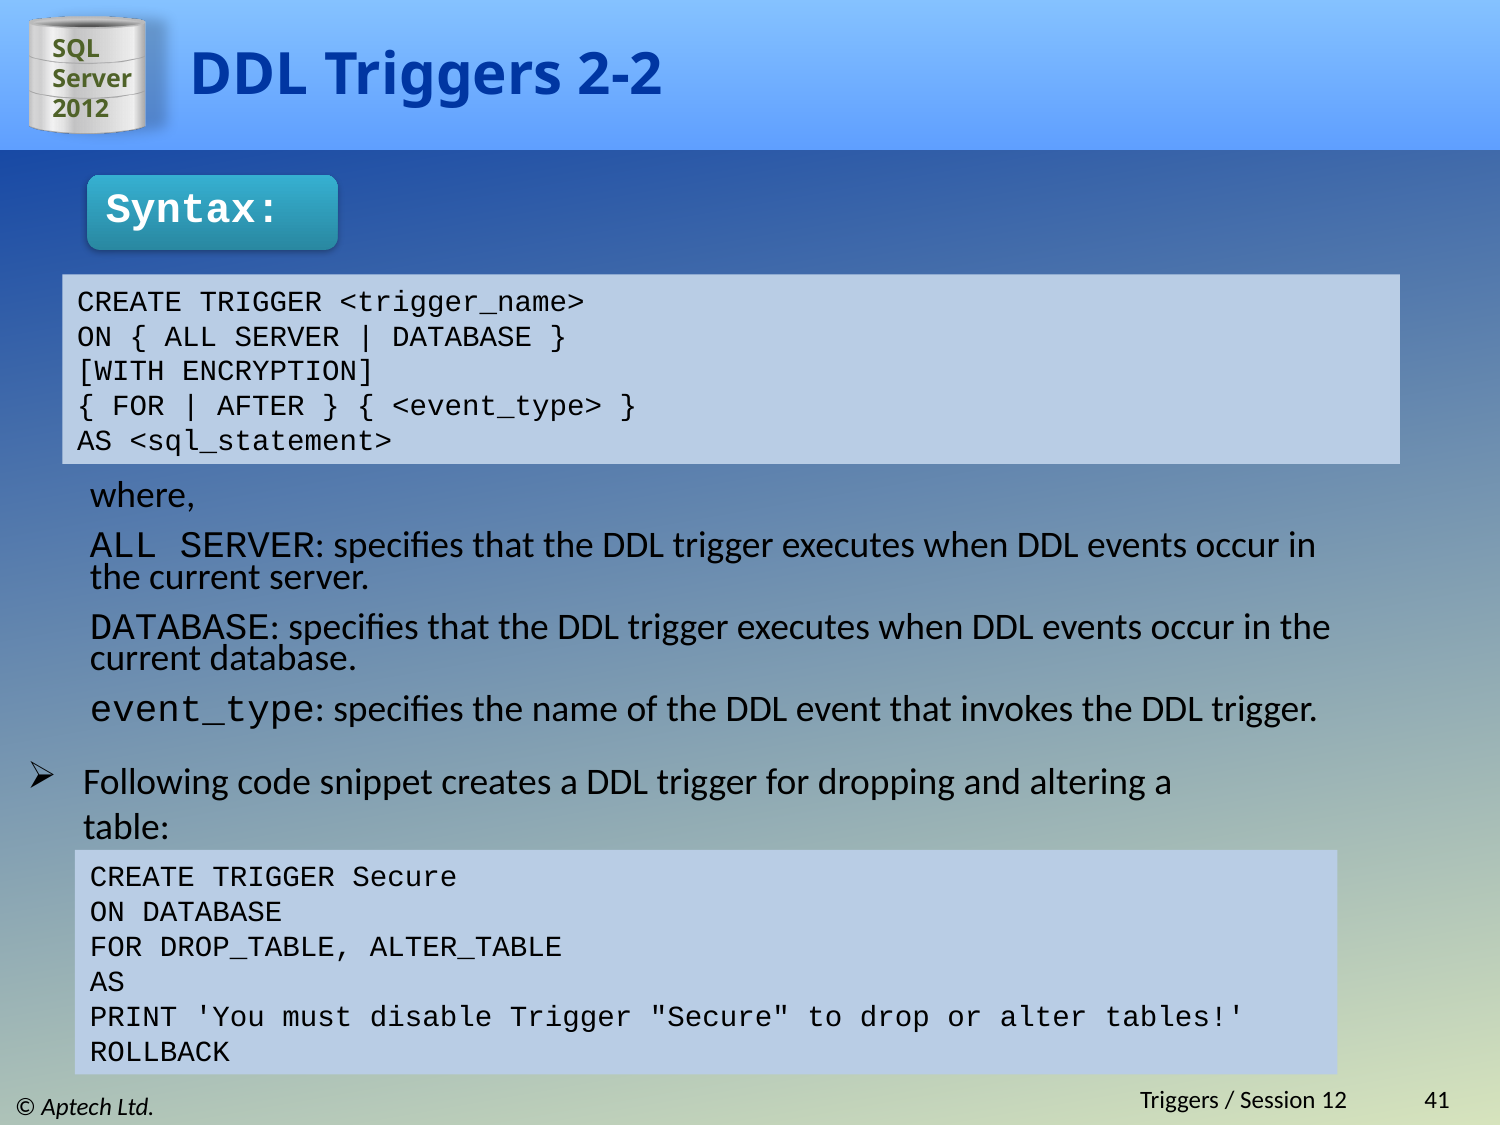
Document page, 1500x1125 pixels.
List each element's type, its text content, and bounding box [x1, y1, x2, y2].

footer Triggers / Session 12 [375, 1084, 1363, 1113]
title DDL Triggers 2-2 [174, 37, 1426, 106]
text_box where, ALL SERVER: specifies that the DDL trigger executes when DDL events occur in the current server. DATABASE: specifies that the DDL trigger executes when DDL events occur in the current database. event_type: specifies the name of the DDL event that invokes the DDL trigger. [74, 474, 1363, 735]
text_box CREATE TRIGGER Secure ON DATABASE FOR DROP_TABLE, ALTER_TABLE AS PRINT 'You must disable Trigger "Secure" to drop or alter tables!' ROLLBACK [74, 849, 1338, 1075]
text_box Following code snippet creates a DDL trigger for dropping and altering a table: [12, 749, 1275, 855]
picture [24, 0, 150, 150]
slide_number 41 [1363, 1084, 1465, 1113]
text_box Syntax: [87, 174, 338, 250]
text_box CREATE TRIGGER <trigger_name> ON { ALL SERVER | DATABASE } [WITH ENCRYPTION] { FOR | AFTER } { <event_type> } AS <sql_statement> [62, 274, 1400, 464]
